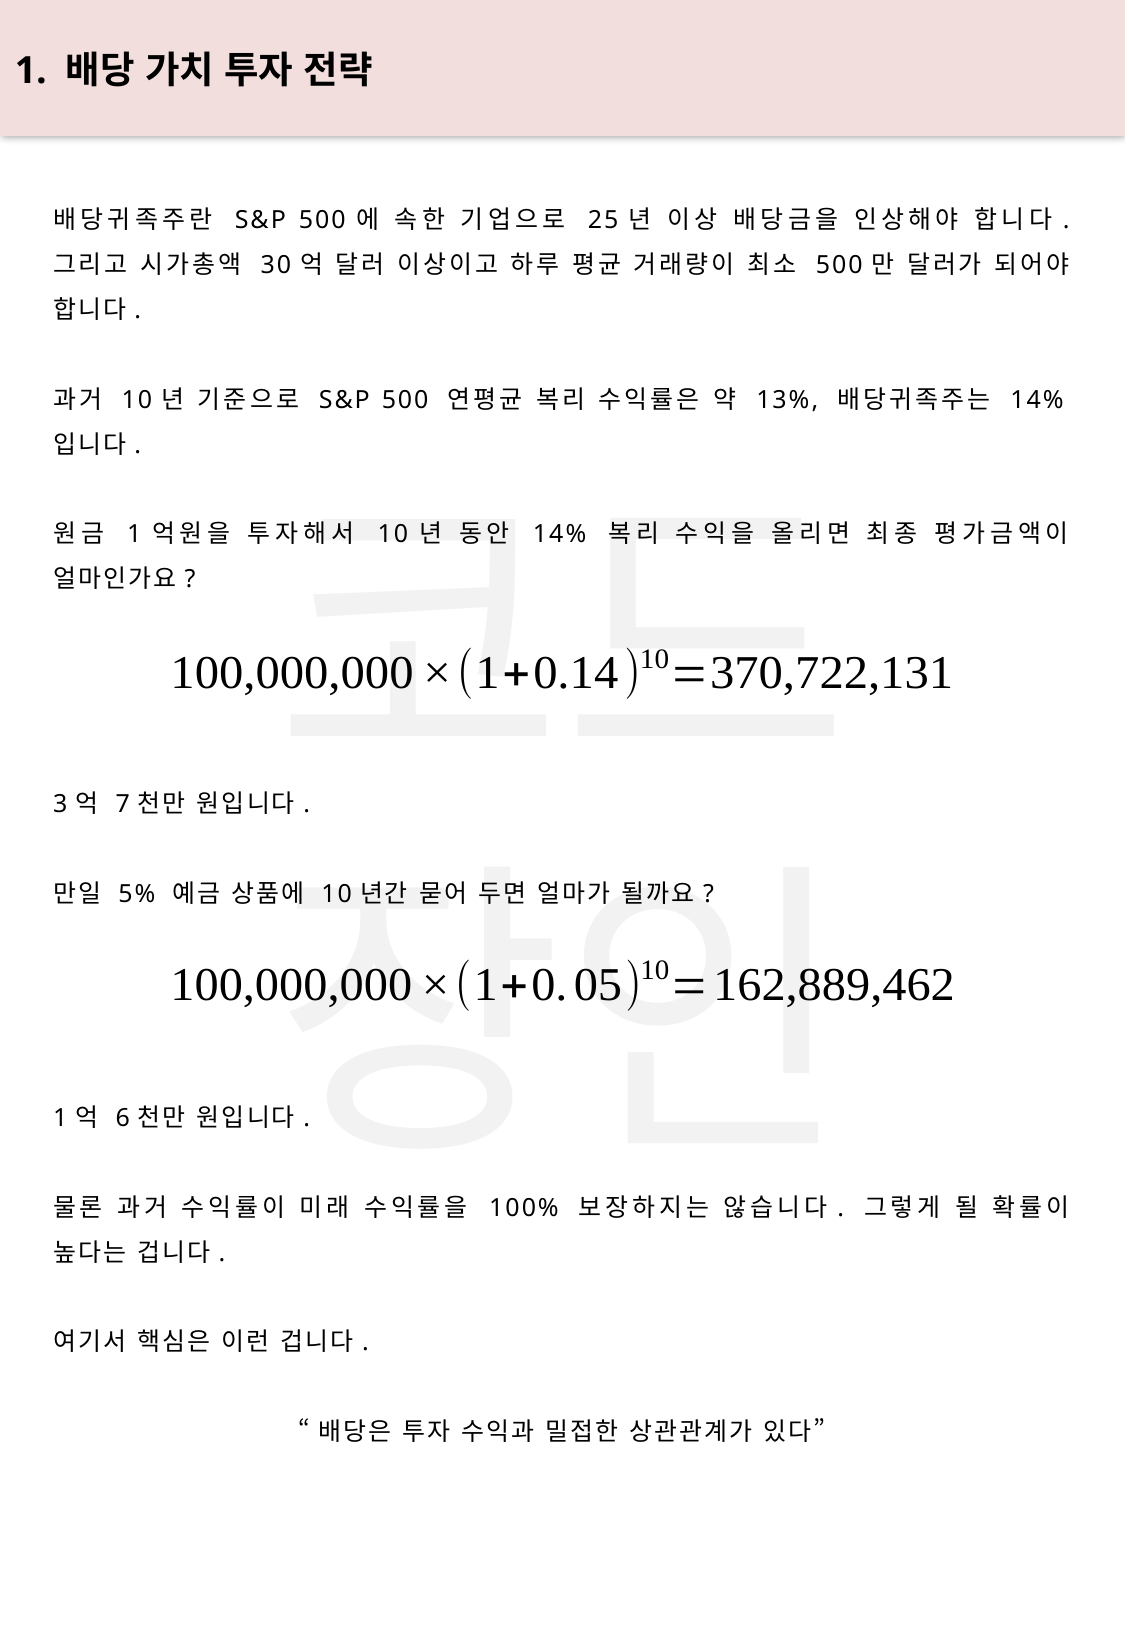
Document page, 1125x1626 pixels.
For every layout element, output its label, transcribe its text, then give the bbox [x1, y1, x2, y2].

text_box 배당귀족주란 S&P 500에 속한 기업으로 25년 이상 배당금을 인상해야 합니다. 그리고 시가총액 30억 달러 이상이고 하루 평균 거래량이 최소 500만 달러가 되어야 합니다. 과거 10년 기준으로 S&P 500 연평균 복리 수익률은 약 13%, 배당귀족주는 14%입니다. 원금 1억원을 투자해서 10년 동안 14% 복리 수익을 올리면 최종 평가금액이 얼마인가요? 3억 7천만 원입니다. 만일 5% 예금 상품에 10년간 묻어 두면 얼마가 될까요? 1억 6천만 원입니다. 물론 과거 수익률이 미래 수익률을 100% 보장하지는 않습니다. 그렇게 될 확률이 높다는 겁니다. 여기서 핵심은 이런 겁니다. “배당은 투자 수익과 밀접한 상관관계가 있다” [38, 181, 1087, 1585]
text_box 1. 배당 가치 투자 전략 [0, 0, 1125, 136]
